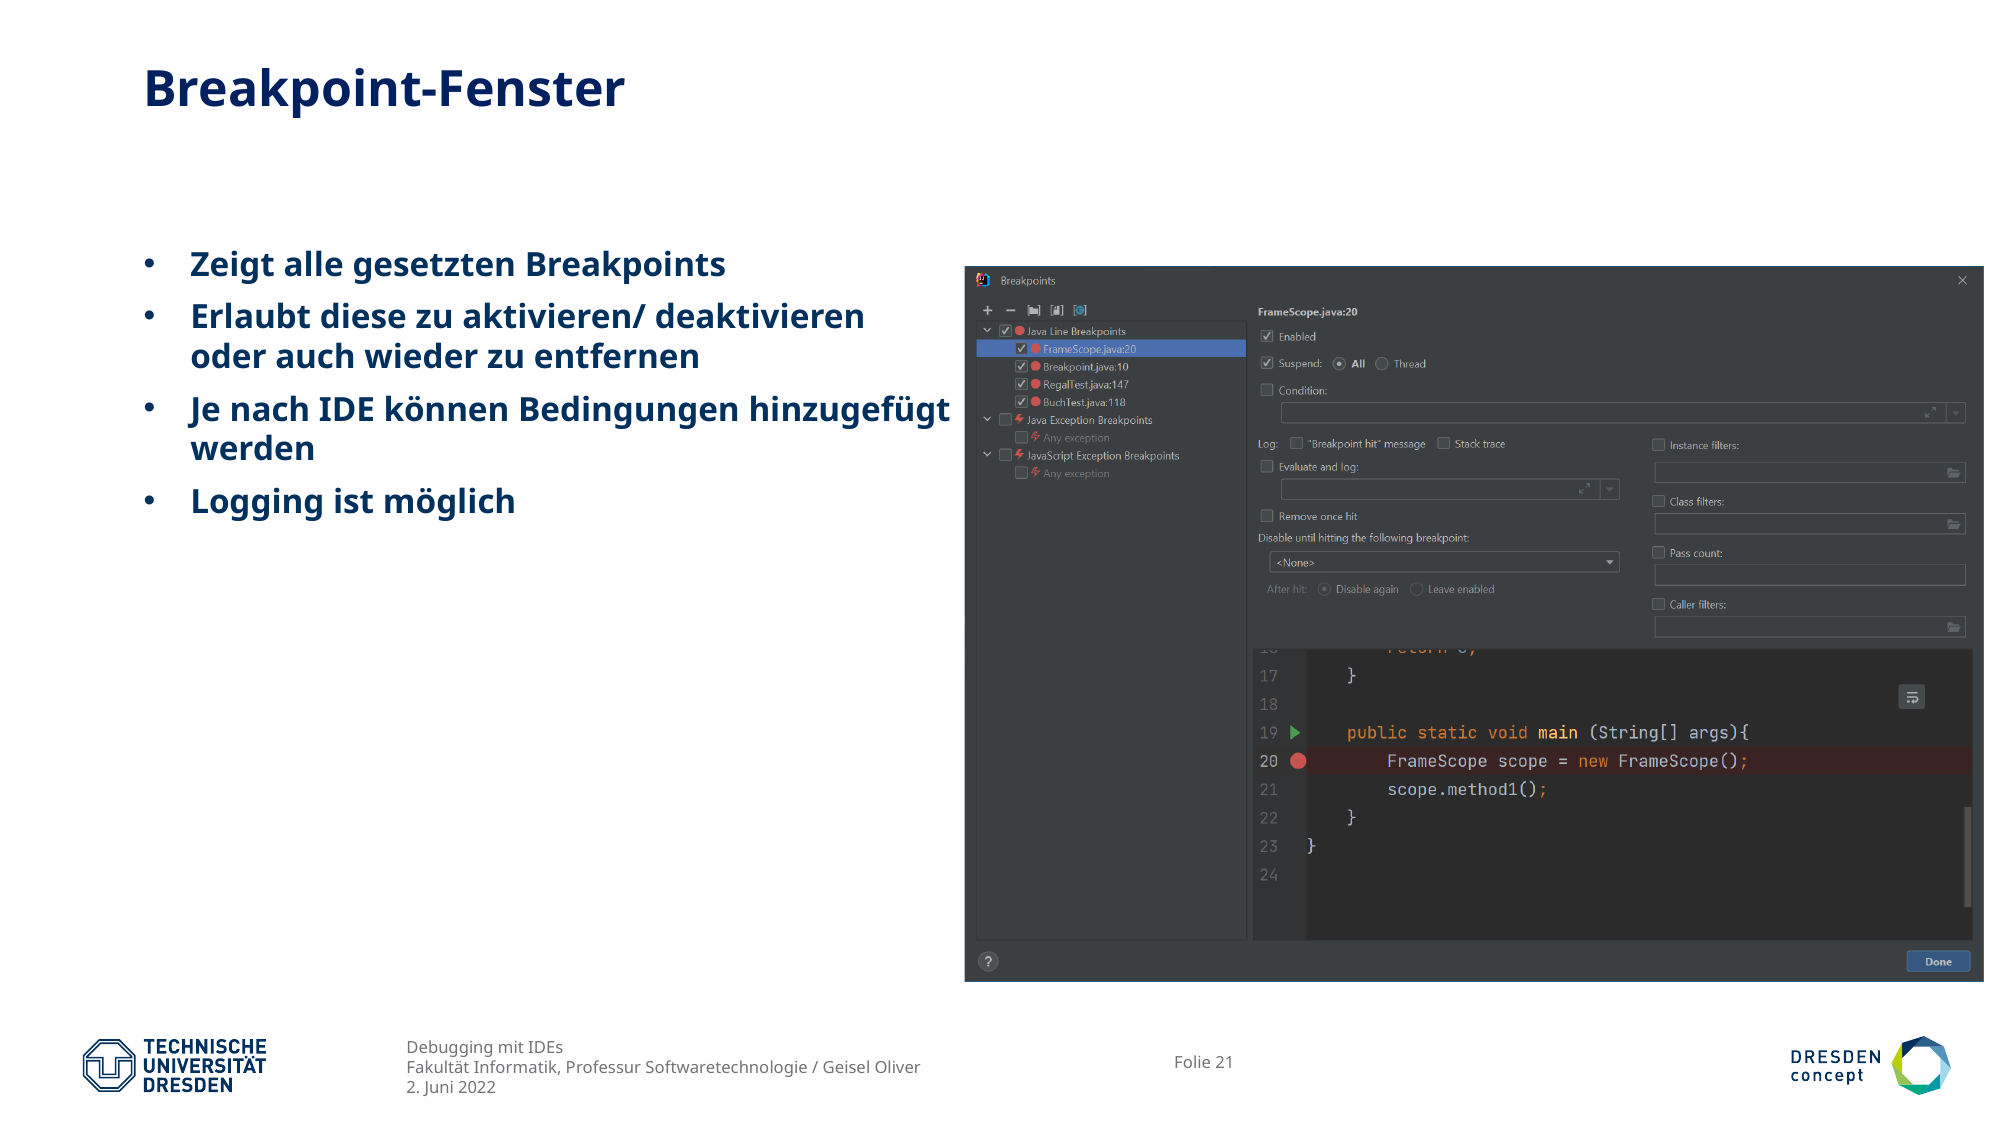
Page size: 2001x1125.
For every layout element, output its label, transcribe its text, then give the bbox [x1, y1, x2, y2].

picture [964, 266, 1984, 982]
text_box Breakpoint-Fenster [143, 56, 1880, 169]
text_box Zeigt alle gesetzten Breakpoints Erlaubt diese zu aktivieren/ deaktivieren oder auch wieder zu entfernen Je nach IDE können Bedingungen hinzugefügt werden Logging ist möglich [143, 242, 1015, 959]
